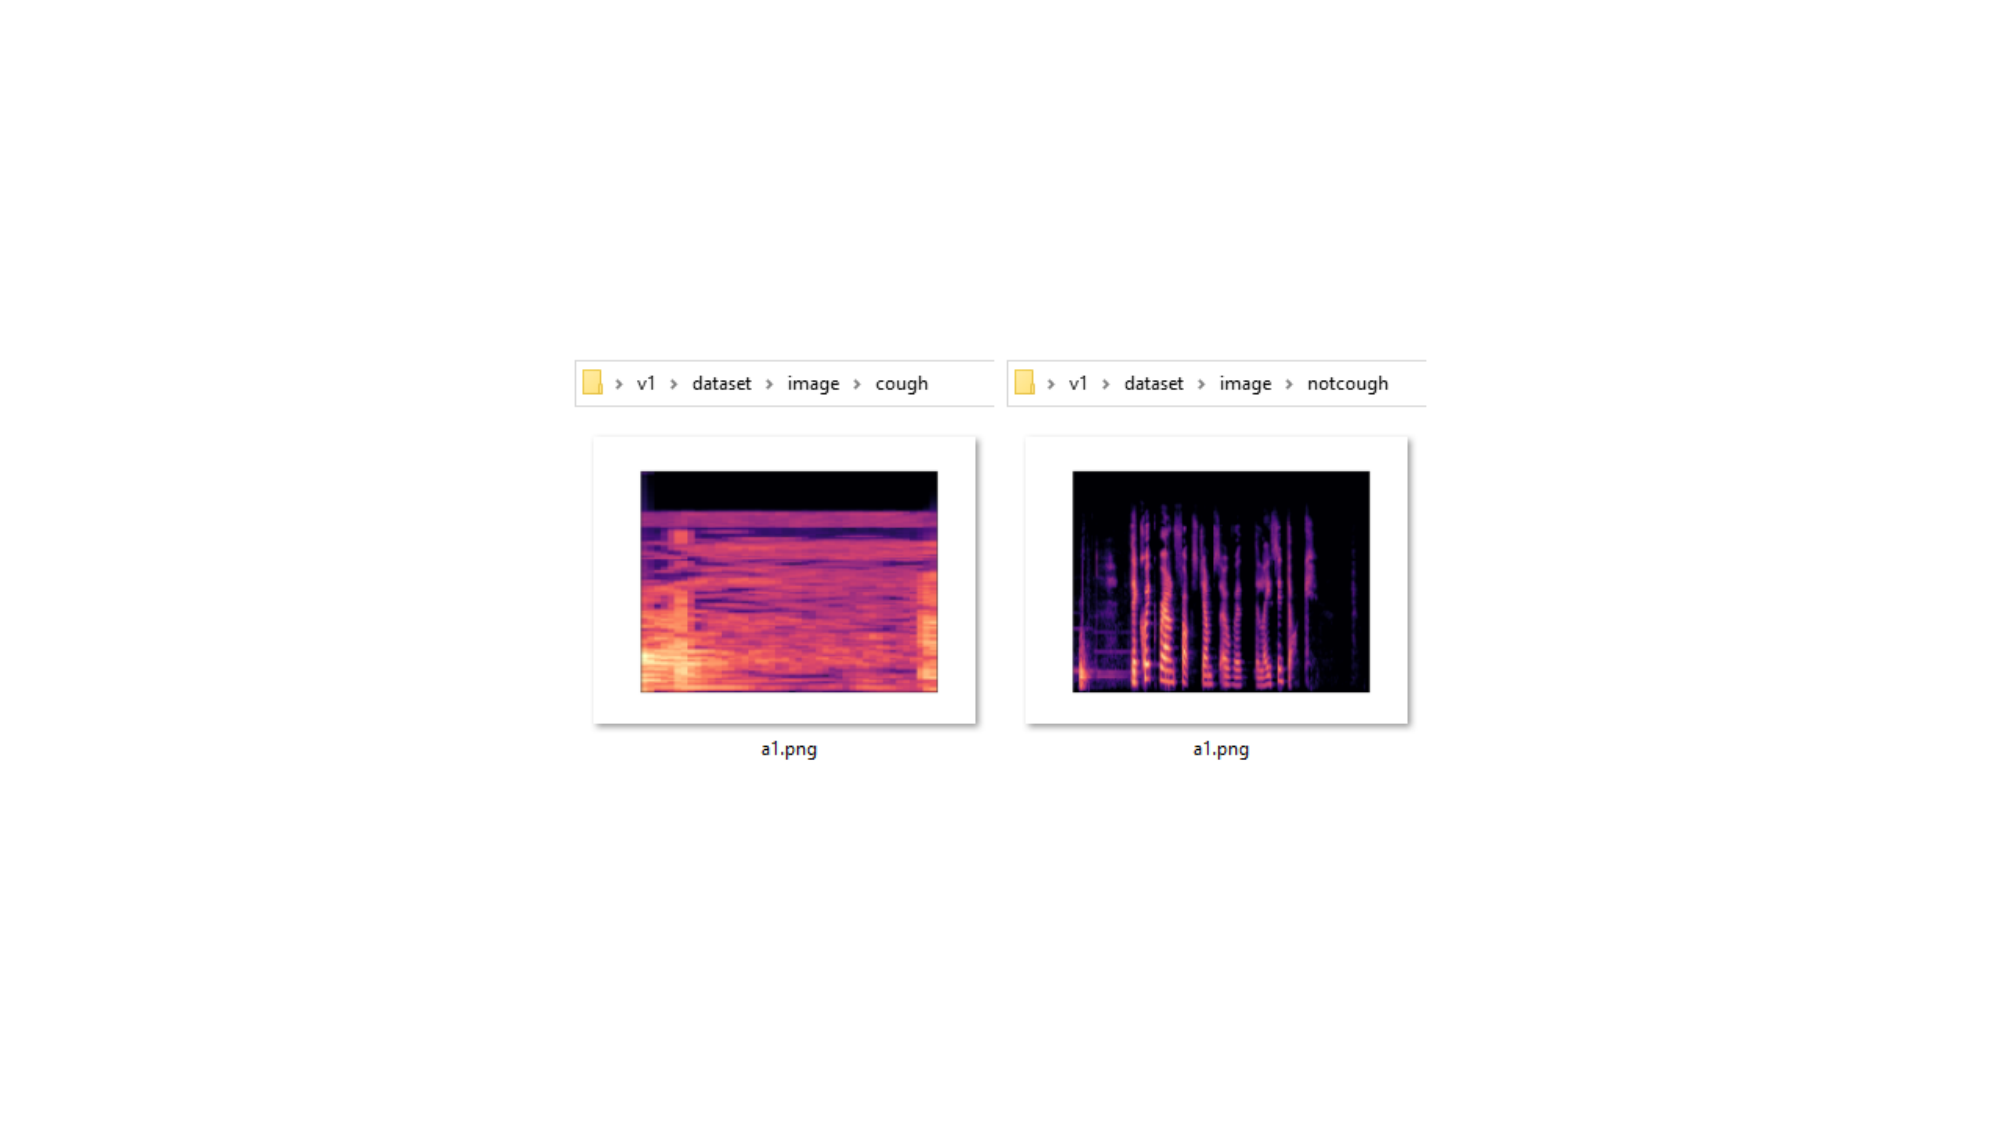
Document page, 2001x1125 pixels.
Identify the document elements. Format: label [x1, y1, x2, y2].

picture [564, 354, 1436, 771]
